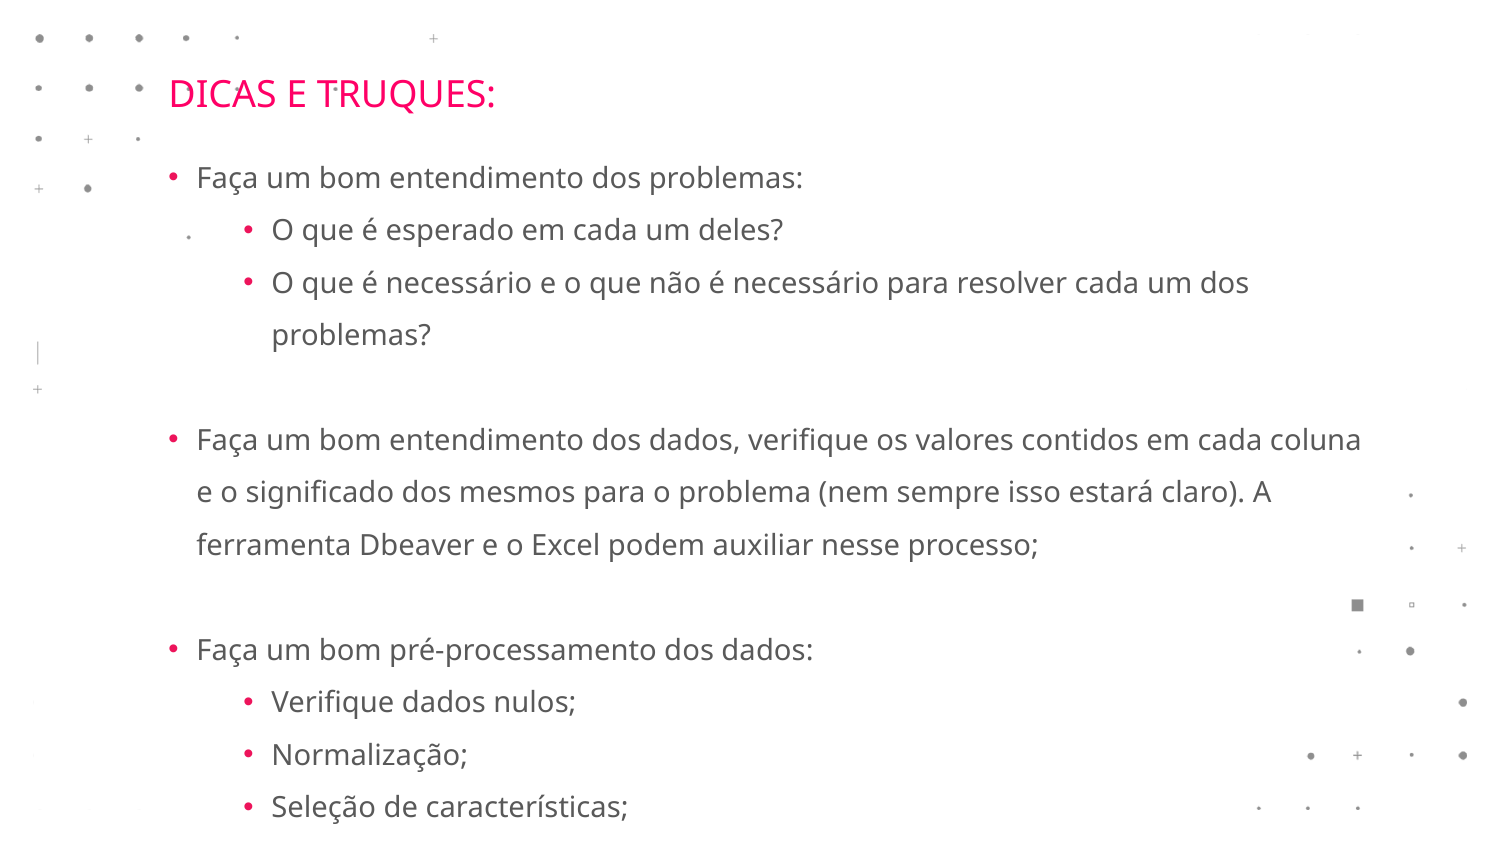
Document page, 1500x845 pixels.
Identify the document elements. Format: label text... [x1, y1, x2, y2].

picture [33, 34, 1467, 810]
text_box DICAS E TRUQUES: [153, 62, 1347, 123]
text_box Faça um bom entendimento dos problemas: O que é esperado em cada um deles? O que é necessário e o que não é necessário para resolver cada um dos problemas? Faça um bom entendimento dos dados, verifique os valores contidos em cada coluna e o significado dos mesmos para o problema (nem sempre isso estará claro). A ferramenta Dbeaver e o Excel podem auxiliar nesse processo; Faça um bom pré-processamento dos dados: Verifique dados nulos; Normalização; Seleção de características; [153, 133, 1399, 845]
